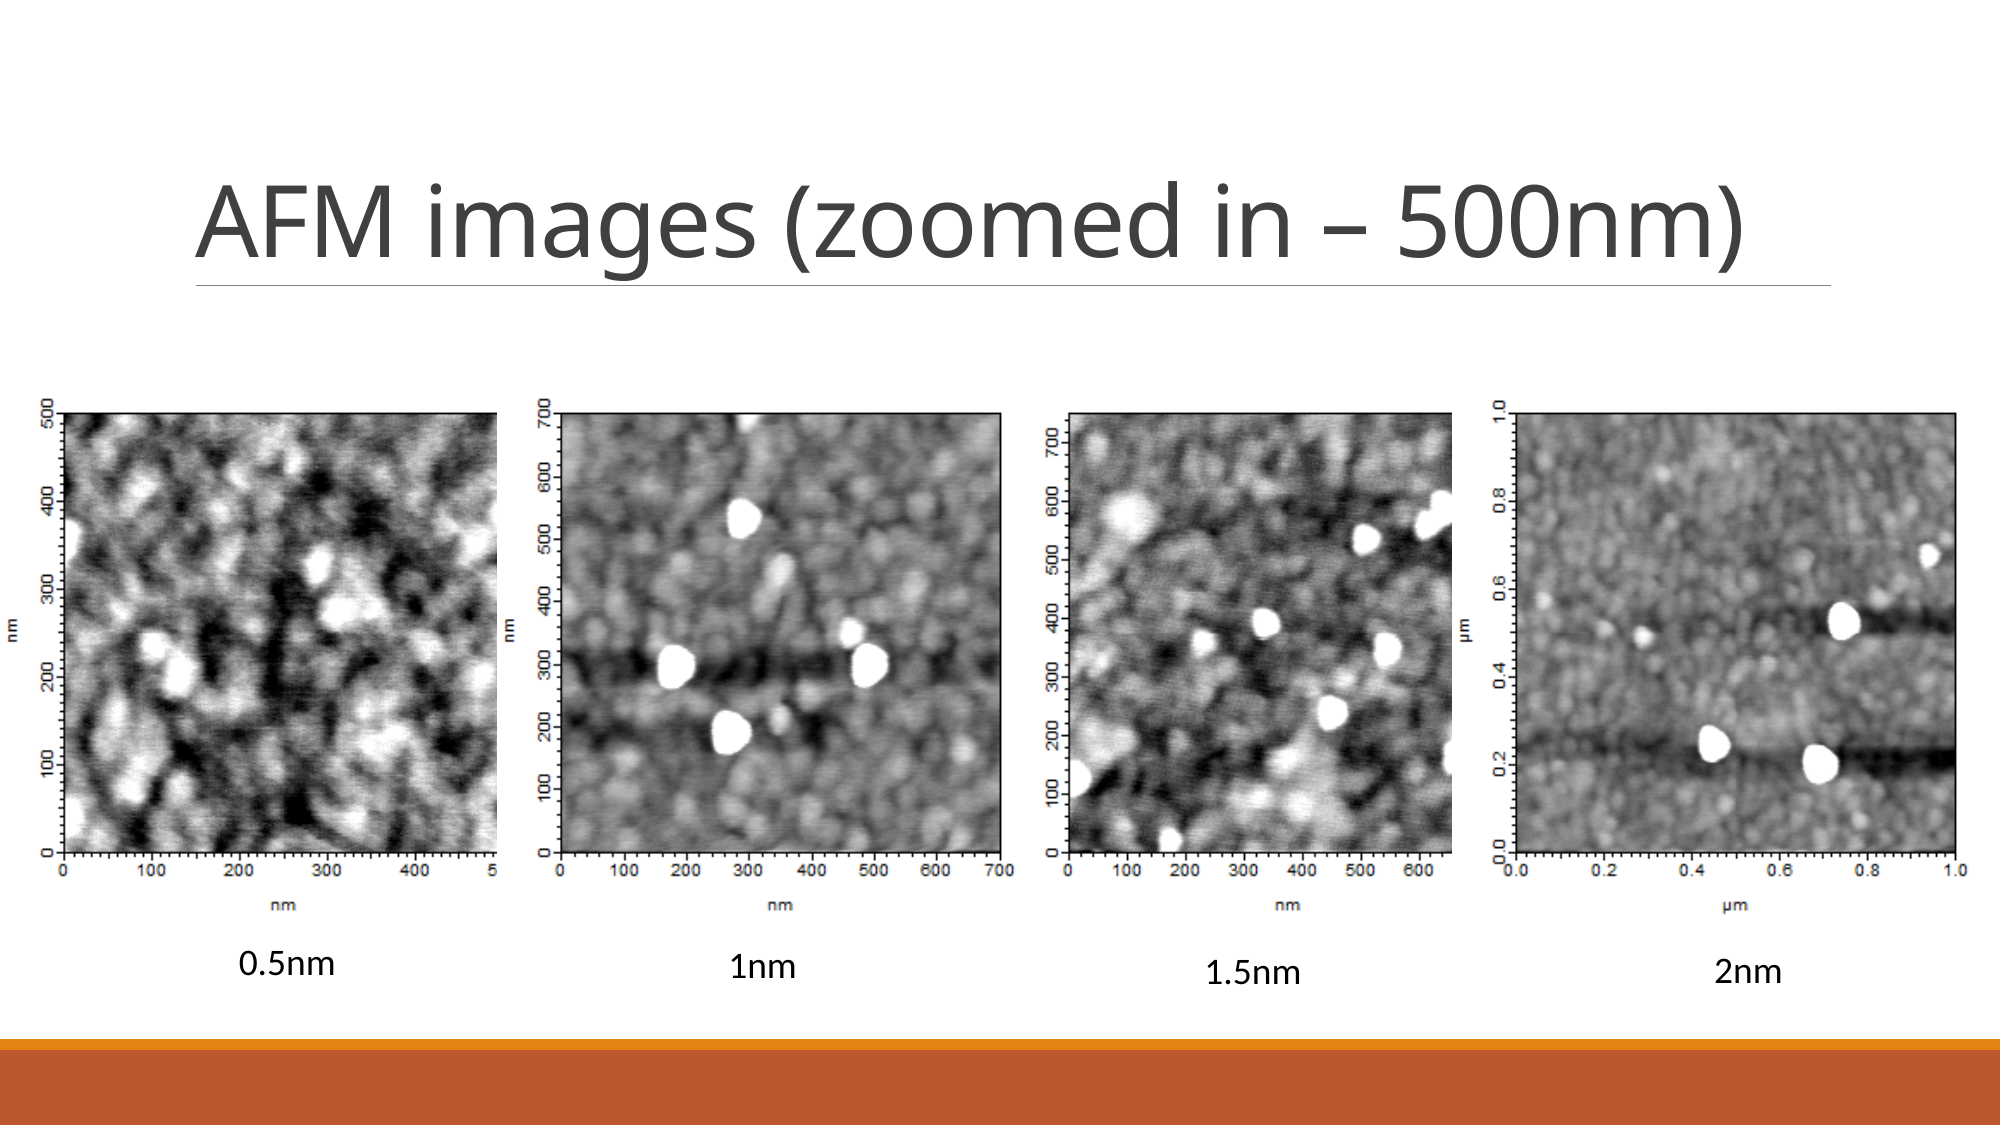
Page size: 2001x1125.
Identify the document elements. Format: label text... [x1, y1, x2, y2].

title AFM images (zoomed in – 500nm) [180, 47, 1830, 285]
text_box 1nm [581, 933, 944, 994]
text_box 1.5nm [1071, 939, 1435, 1000]
text_box 2nm [1567, 938, 1930, 998]
text_box 0.5nm [106, 930, 469, 991]
picture [0, 381, 1987, 916]
